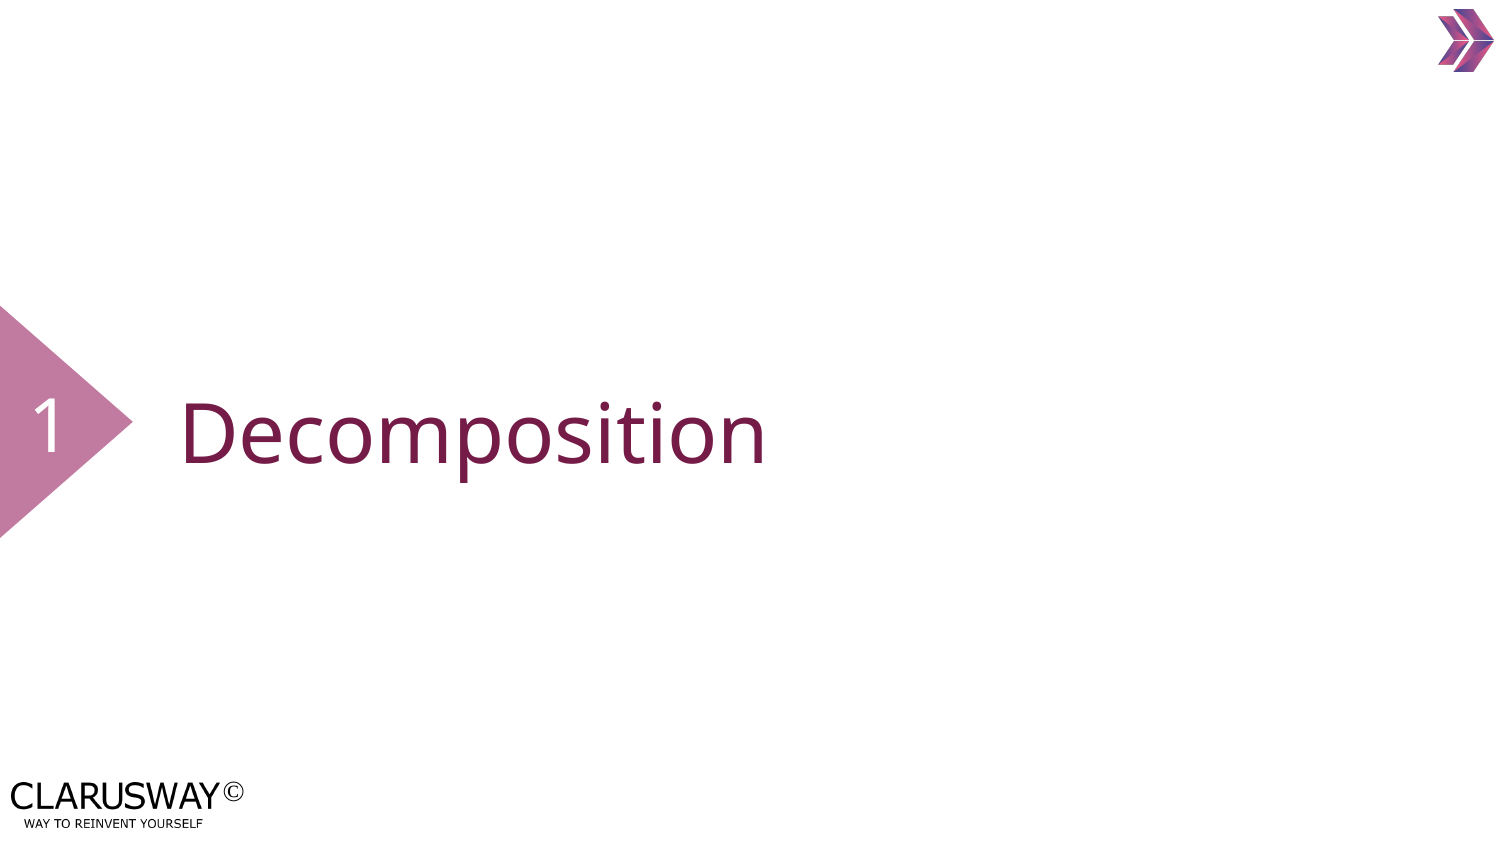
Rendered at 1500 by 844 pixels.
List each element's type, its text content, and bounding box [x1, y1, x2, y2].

picture [11, 782, 220, 828]
picture [1438, 9, 1494, 72]
text_box 1 [0, 306, 100, 540]
title Decomposition [178, 370, 946, 480]
